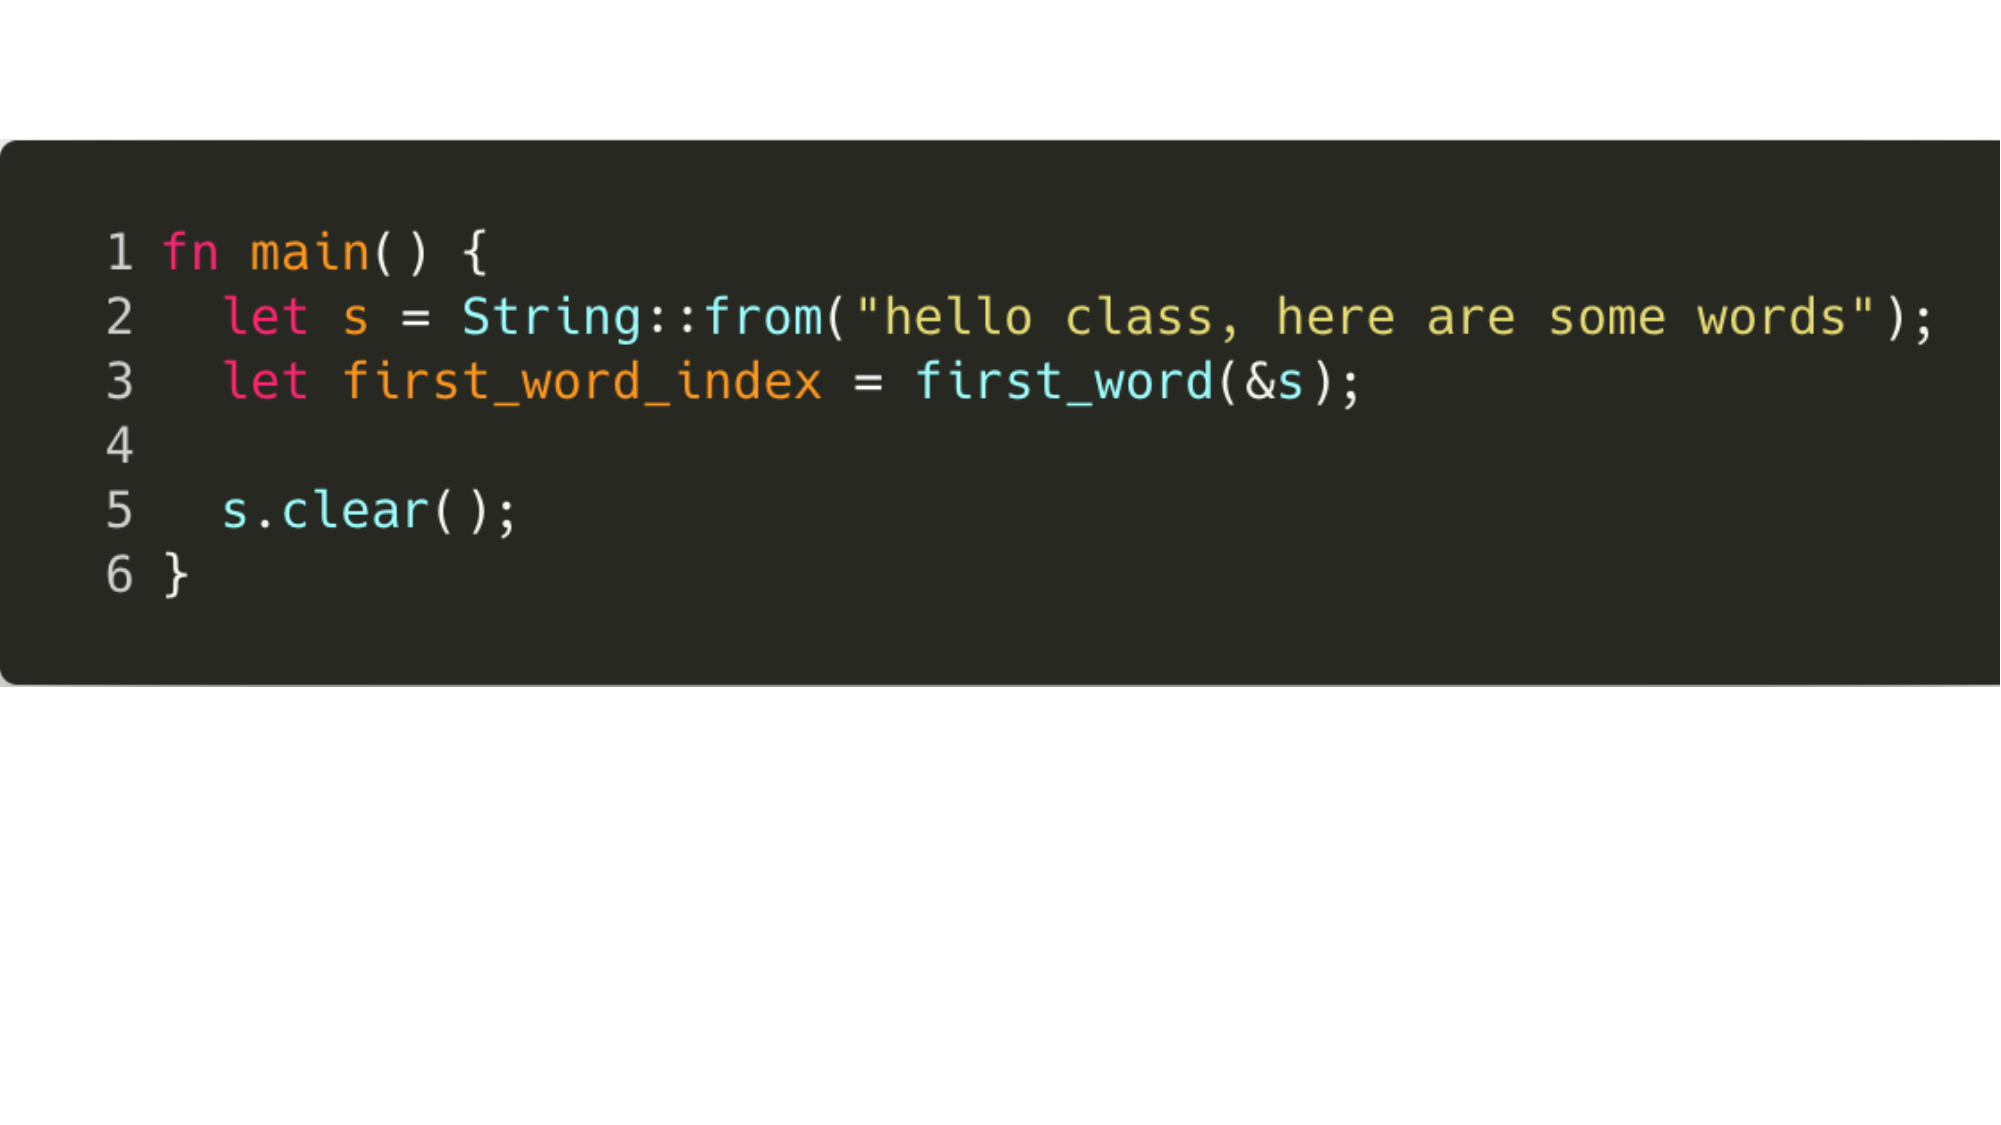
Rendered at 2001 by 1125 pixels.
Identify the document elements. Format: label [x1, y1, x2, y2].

picture [0, 139, 2000, 688]
